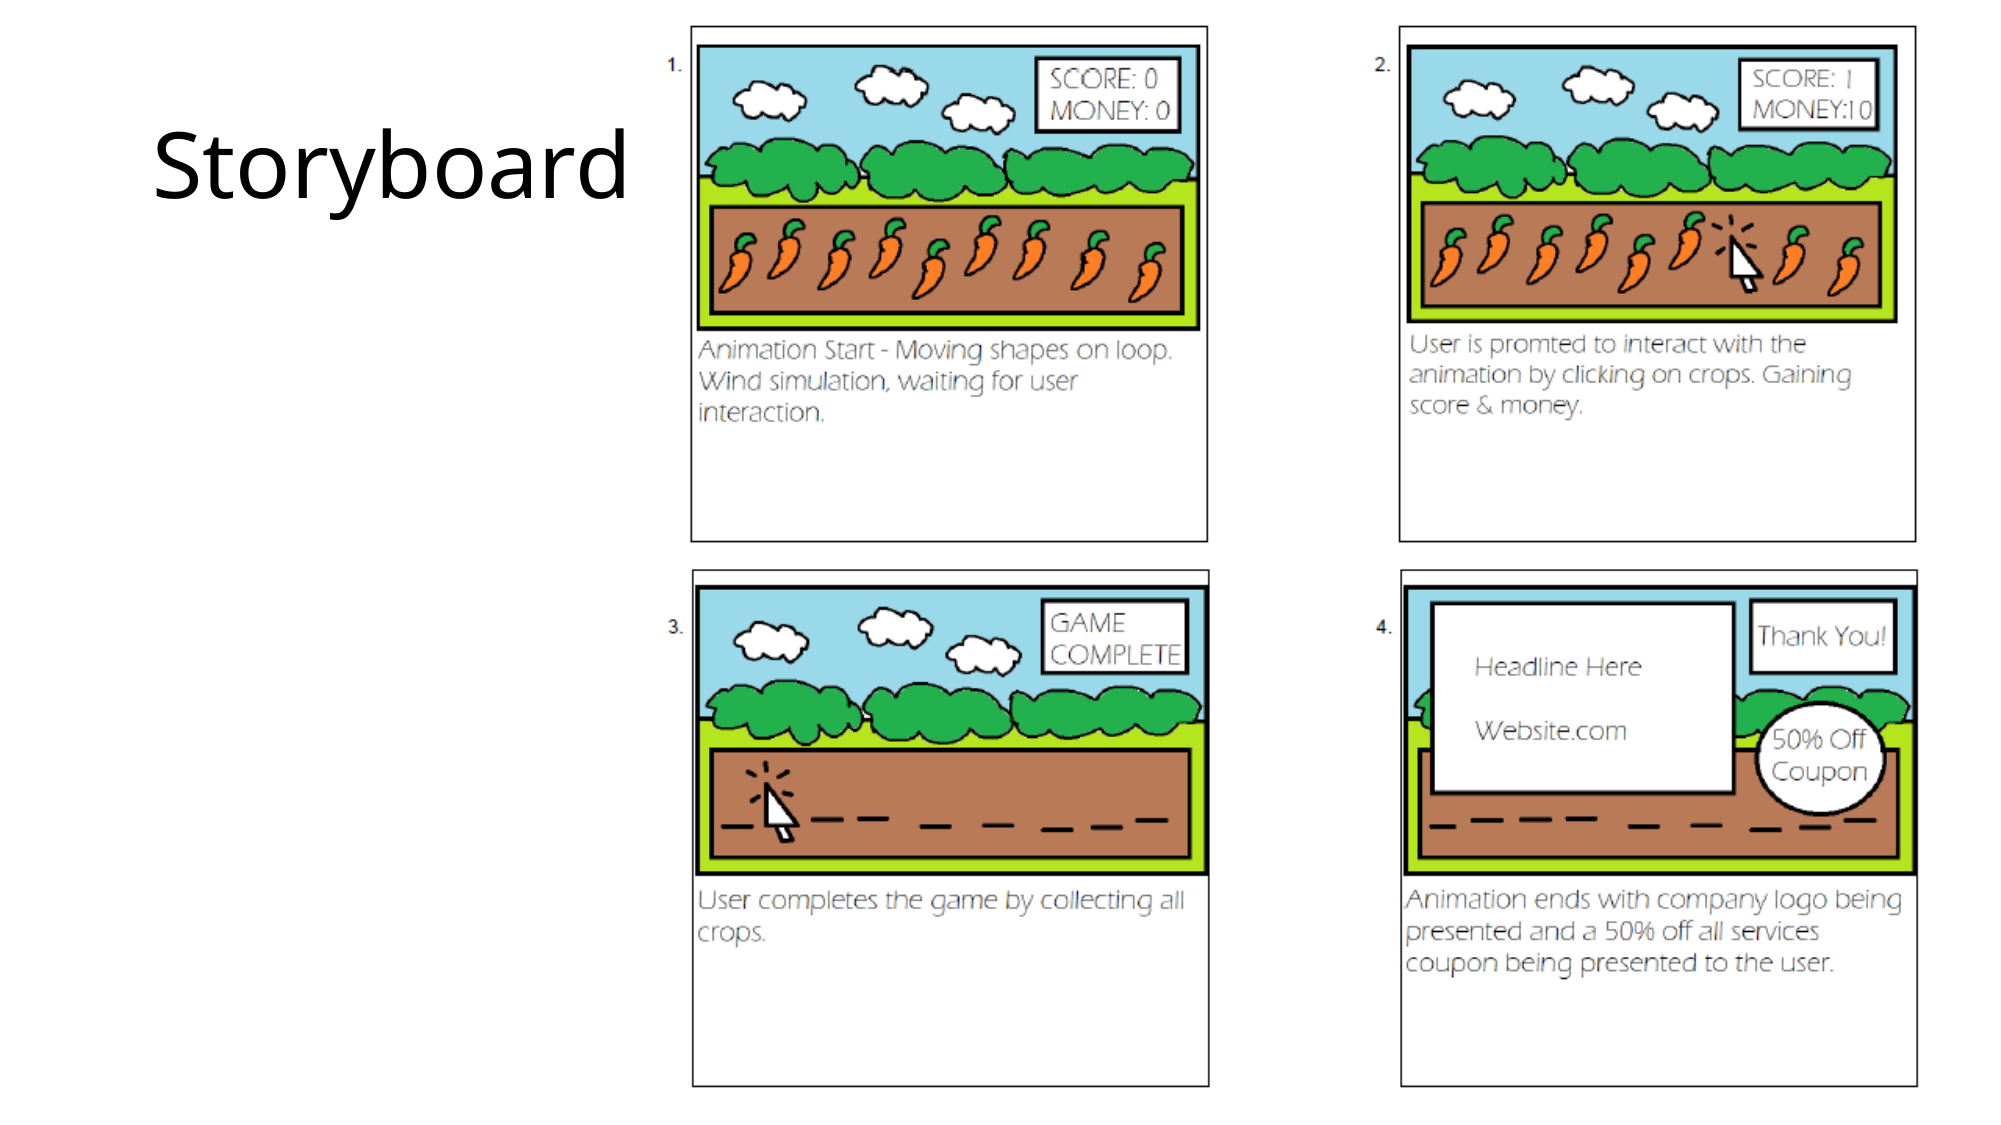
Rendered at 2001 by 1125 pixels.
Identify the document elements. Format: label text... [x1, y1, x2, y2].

picture [646, 1, 1962, 1125]
title Storyboard [137, 59, 646, 278]
